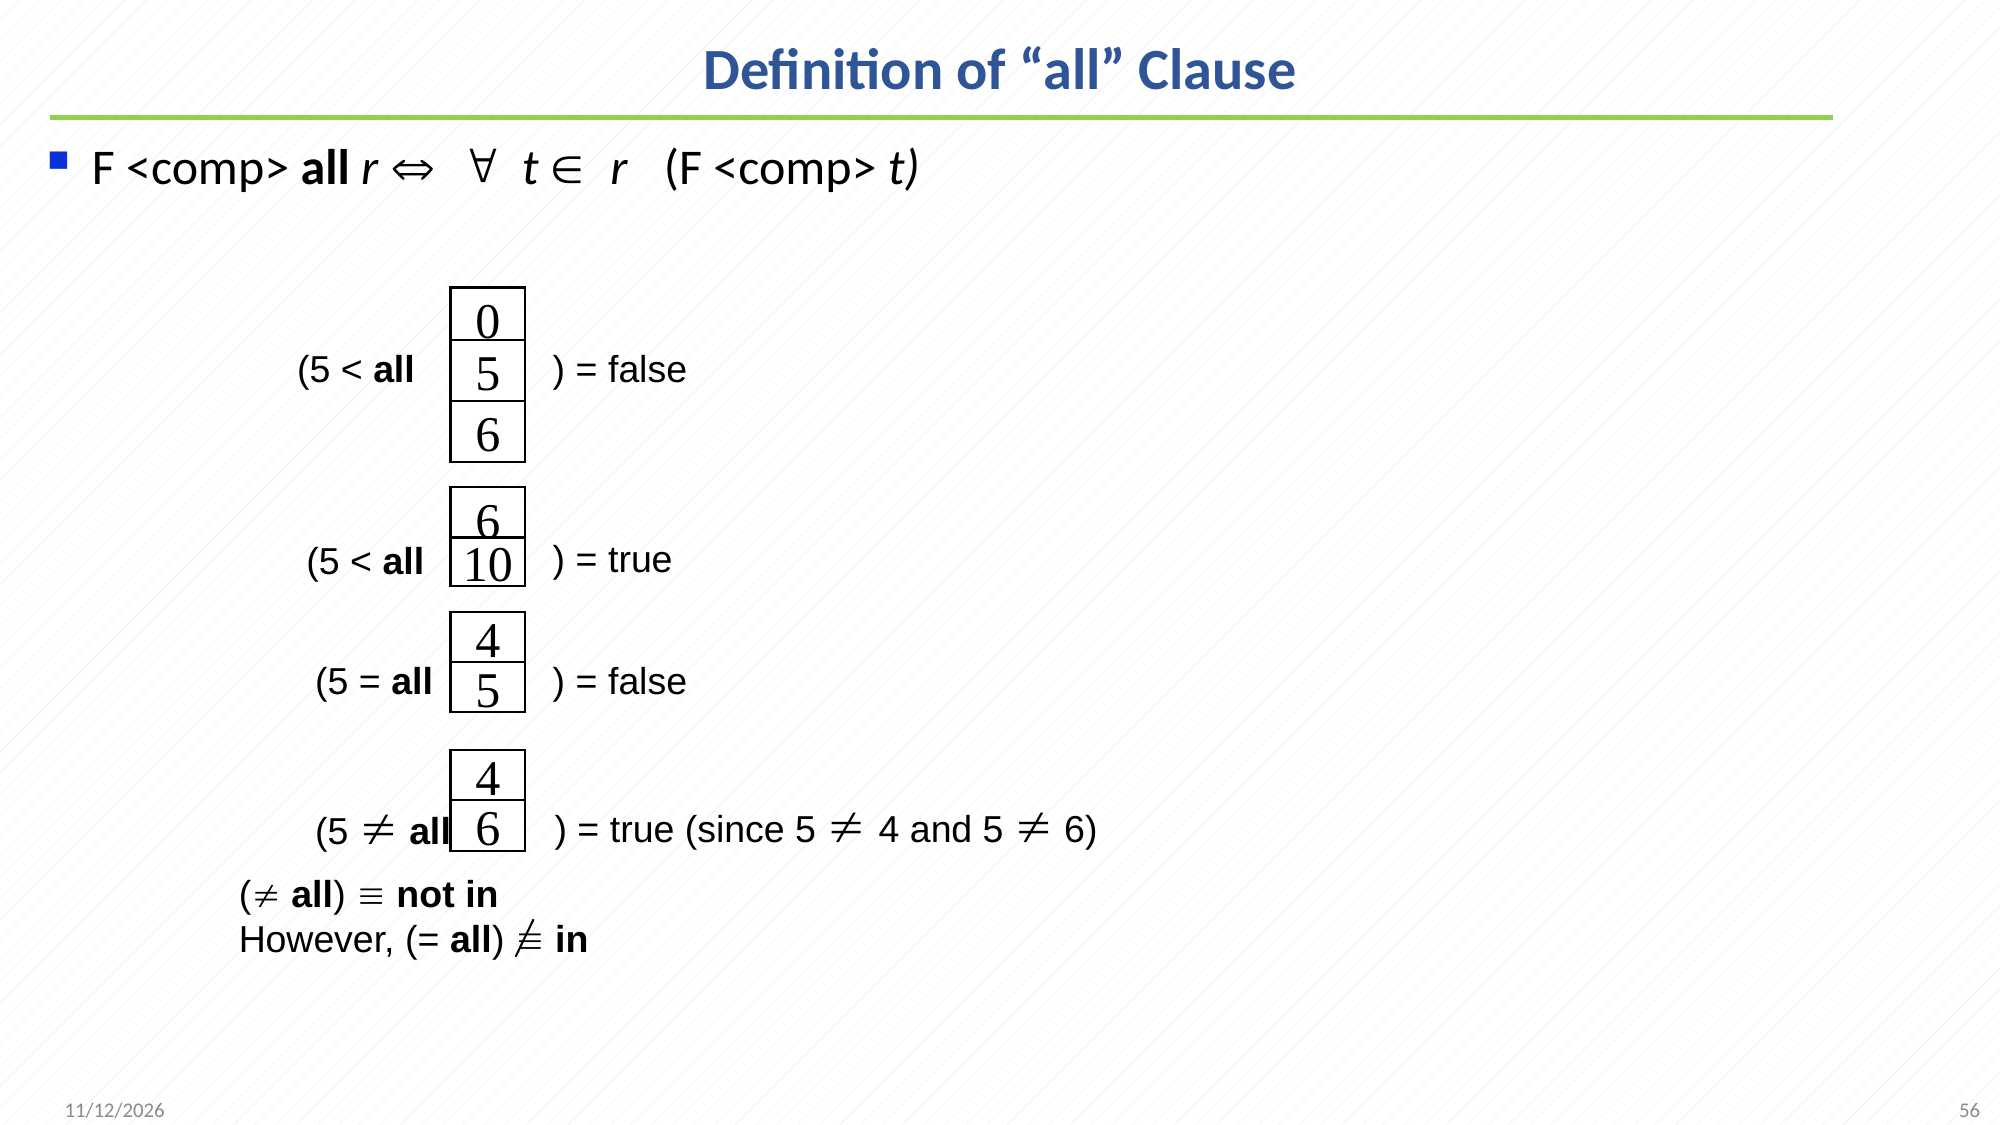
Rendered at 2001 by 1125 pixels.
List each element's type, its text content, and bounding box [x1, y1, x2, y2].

title Definition of “all” Clause [50, 13, 1949, 126]
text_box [223, 287, 1340, 980]
slide_number 56 [1545, 1079, 1996, 1125]
list F <comp> all r t r (F <comp> t) [32, 126, 1974, 1081]
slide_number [49, 1079, 500, 1125]
